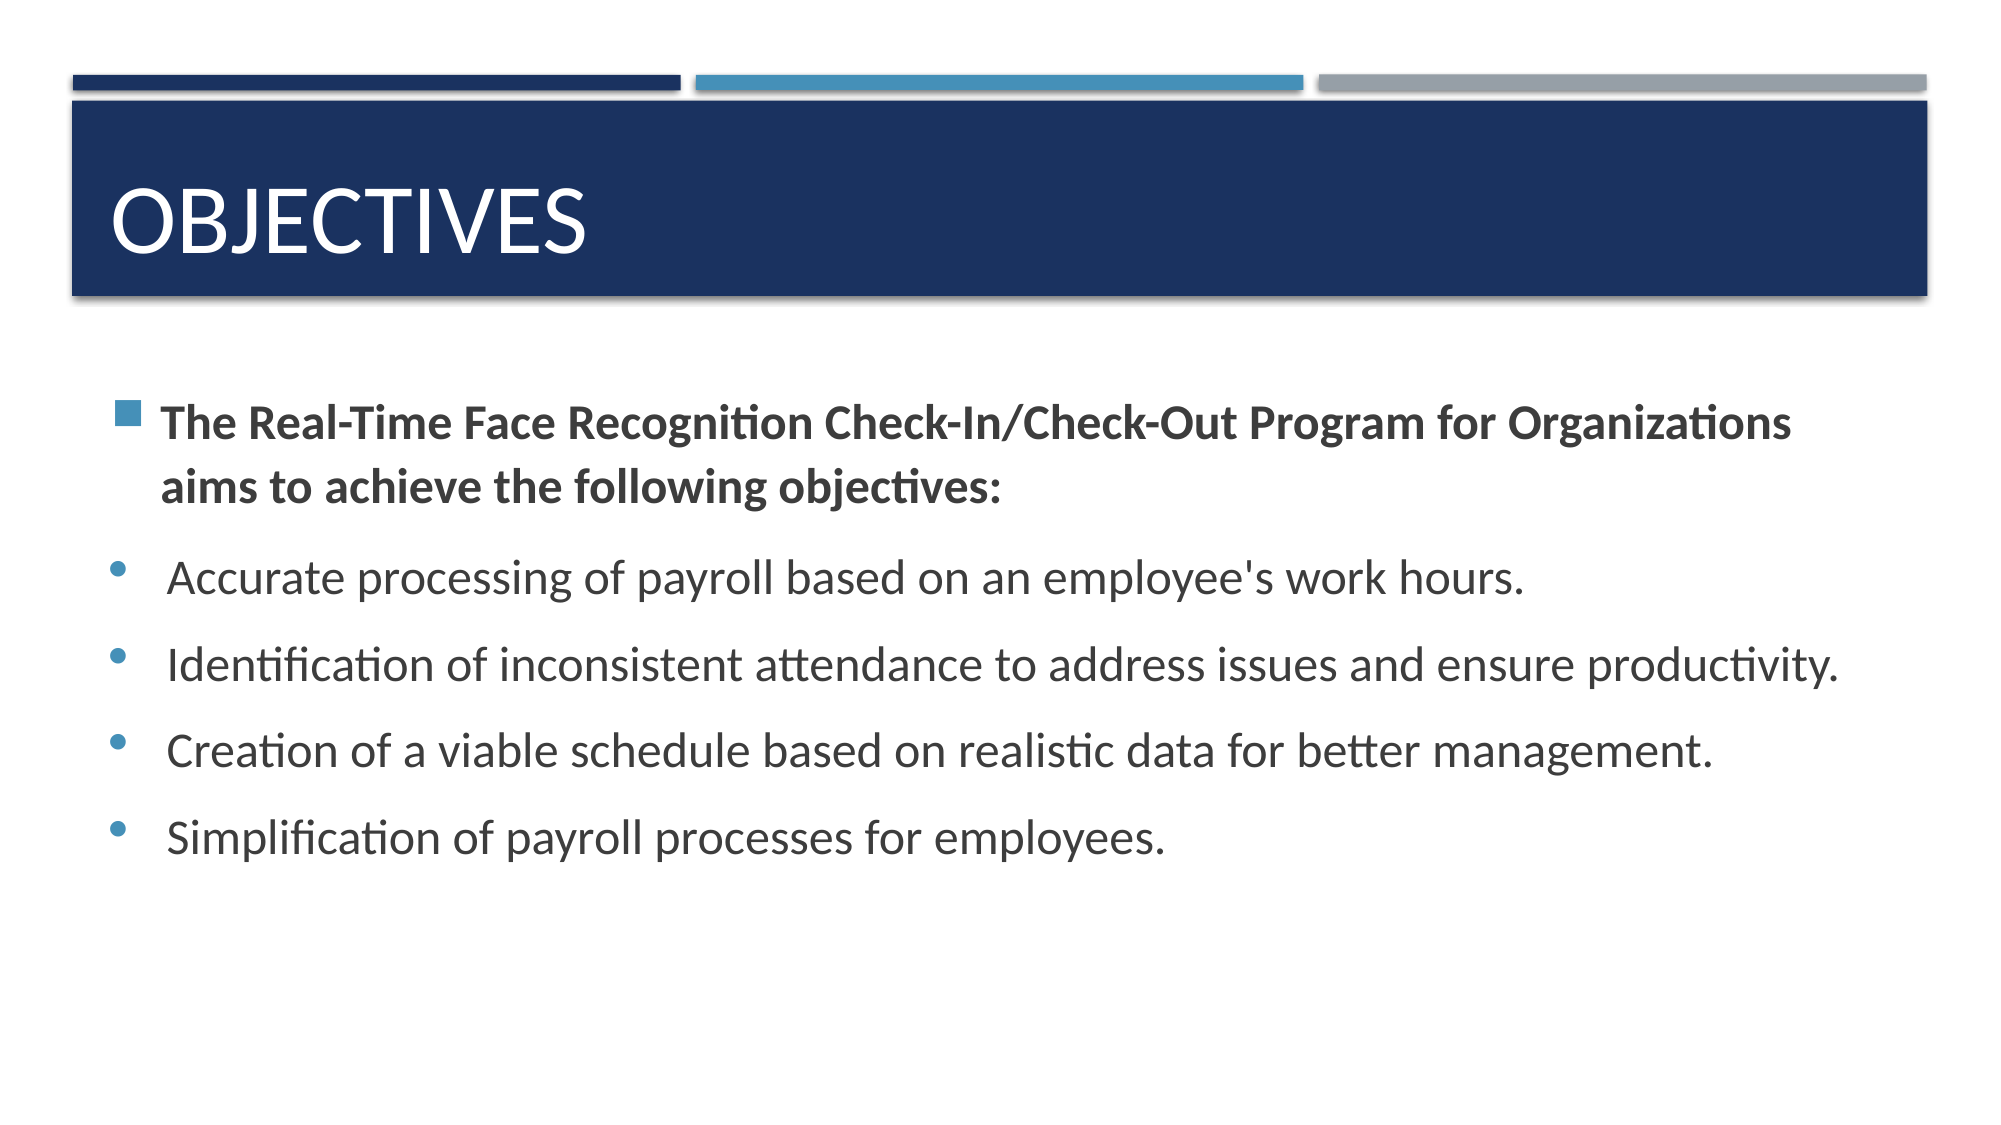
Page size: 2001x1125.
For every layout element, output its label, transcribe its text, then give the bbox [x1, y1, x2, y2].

list The Real-Time Face Recognition Check-In/Check-Out Program for Organizations aims to achieve the following objectives: Accurate processing of payroll based on an employee's work hours. Identification of inconsistent attendance to address issues and ensure productivity. Creation of a viable schedule based on realistic data for better management. Simplification of payroll processes for employees. [95, 357, 1905, 962]
title Objectives [95, 115, 1905, 282]
